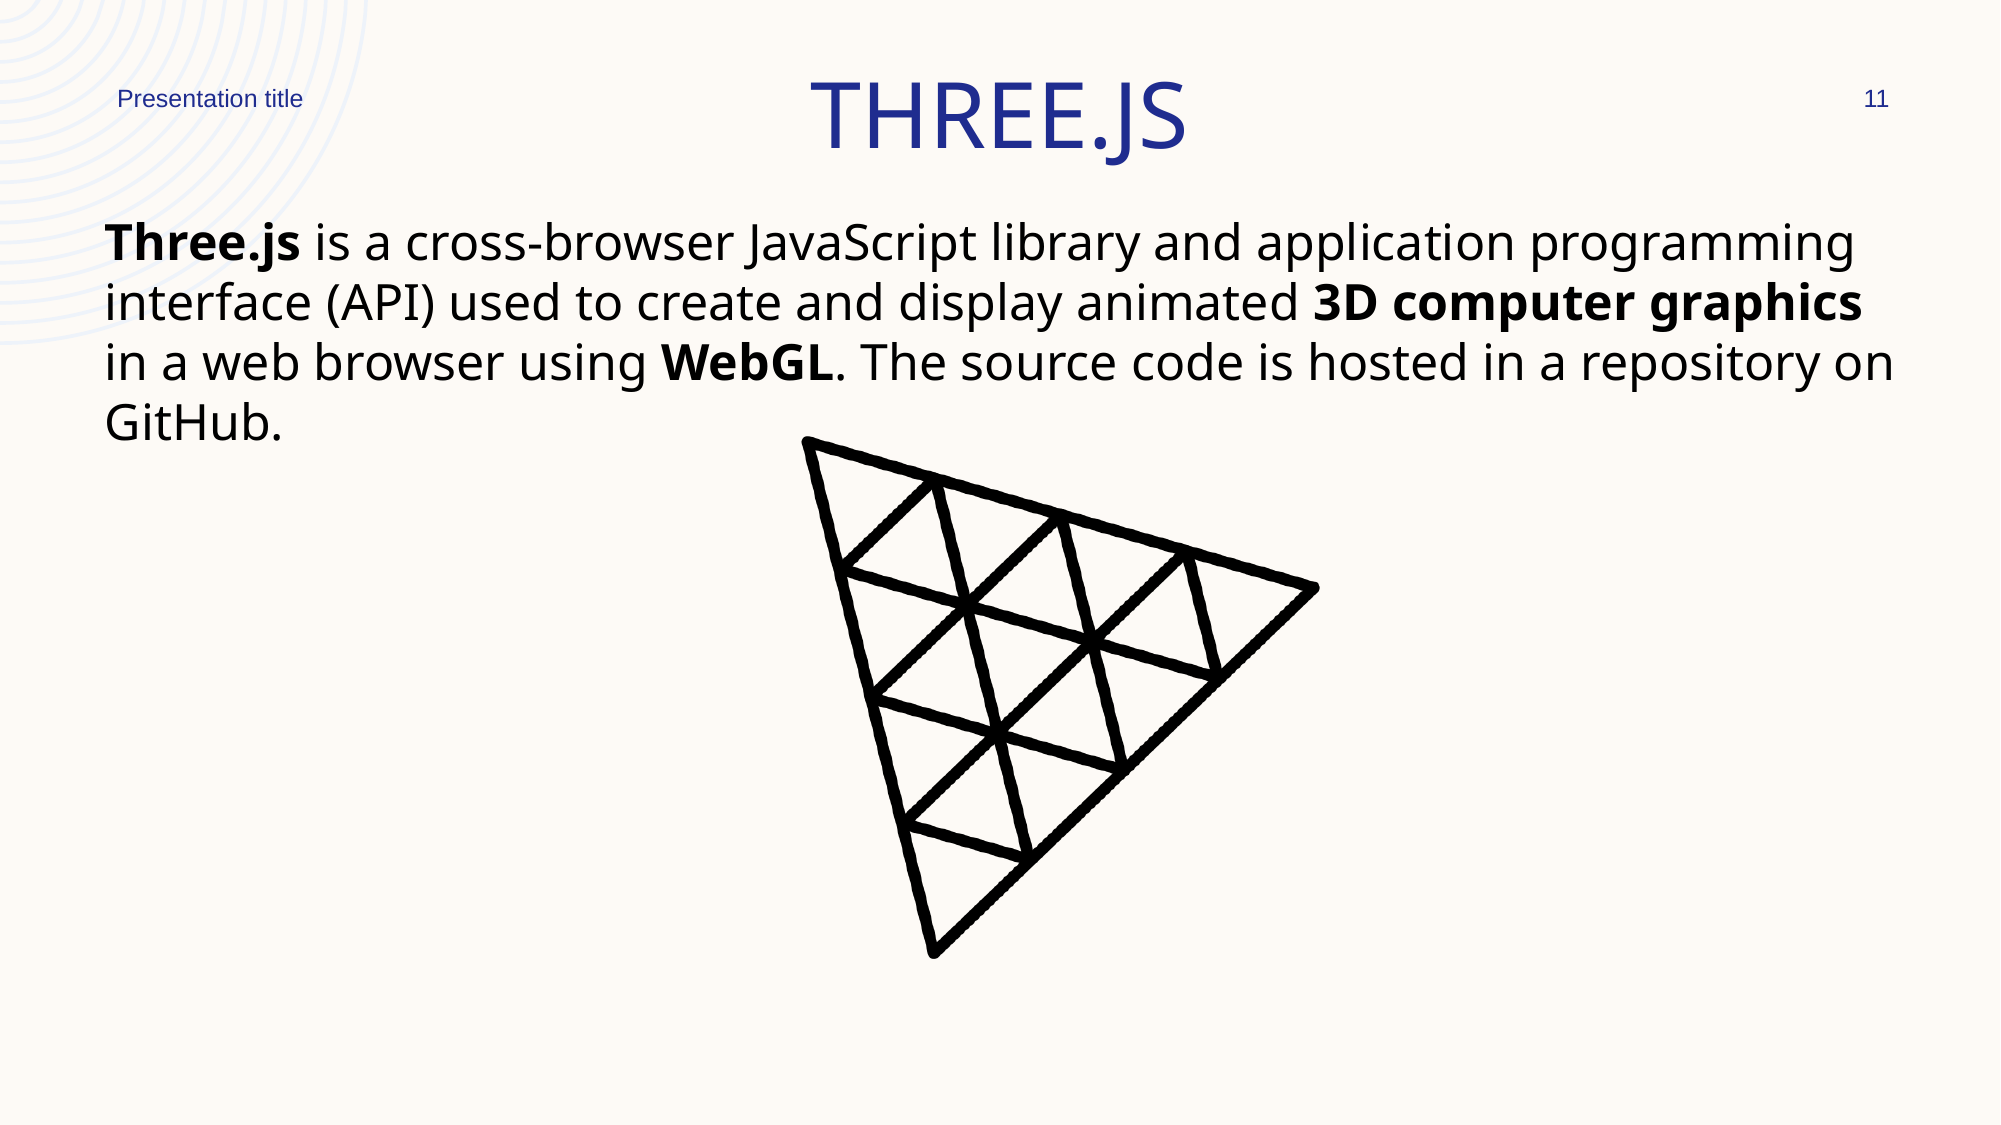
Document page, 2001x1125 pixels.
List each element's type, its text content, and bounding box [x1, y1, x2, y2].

picture [723, 354, 1386, 1017]
slide_number 11 [1795, 75, 1958, 120]
text_box Three.js is a cross-browser JavaScript library and application programming interface (API) used to create and display animated 3D computer graphics in a web browser using WebGL. The source code is hosted in a repository on GitHub. [89, 202, 1921, 458]
footer Presentation title [101, 75, 627, 120]
title Three.js [124, 48, 1875, 175]
